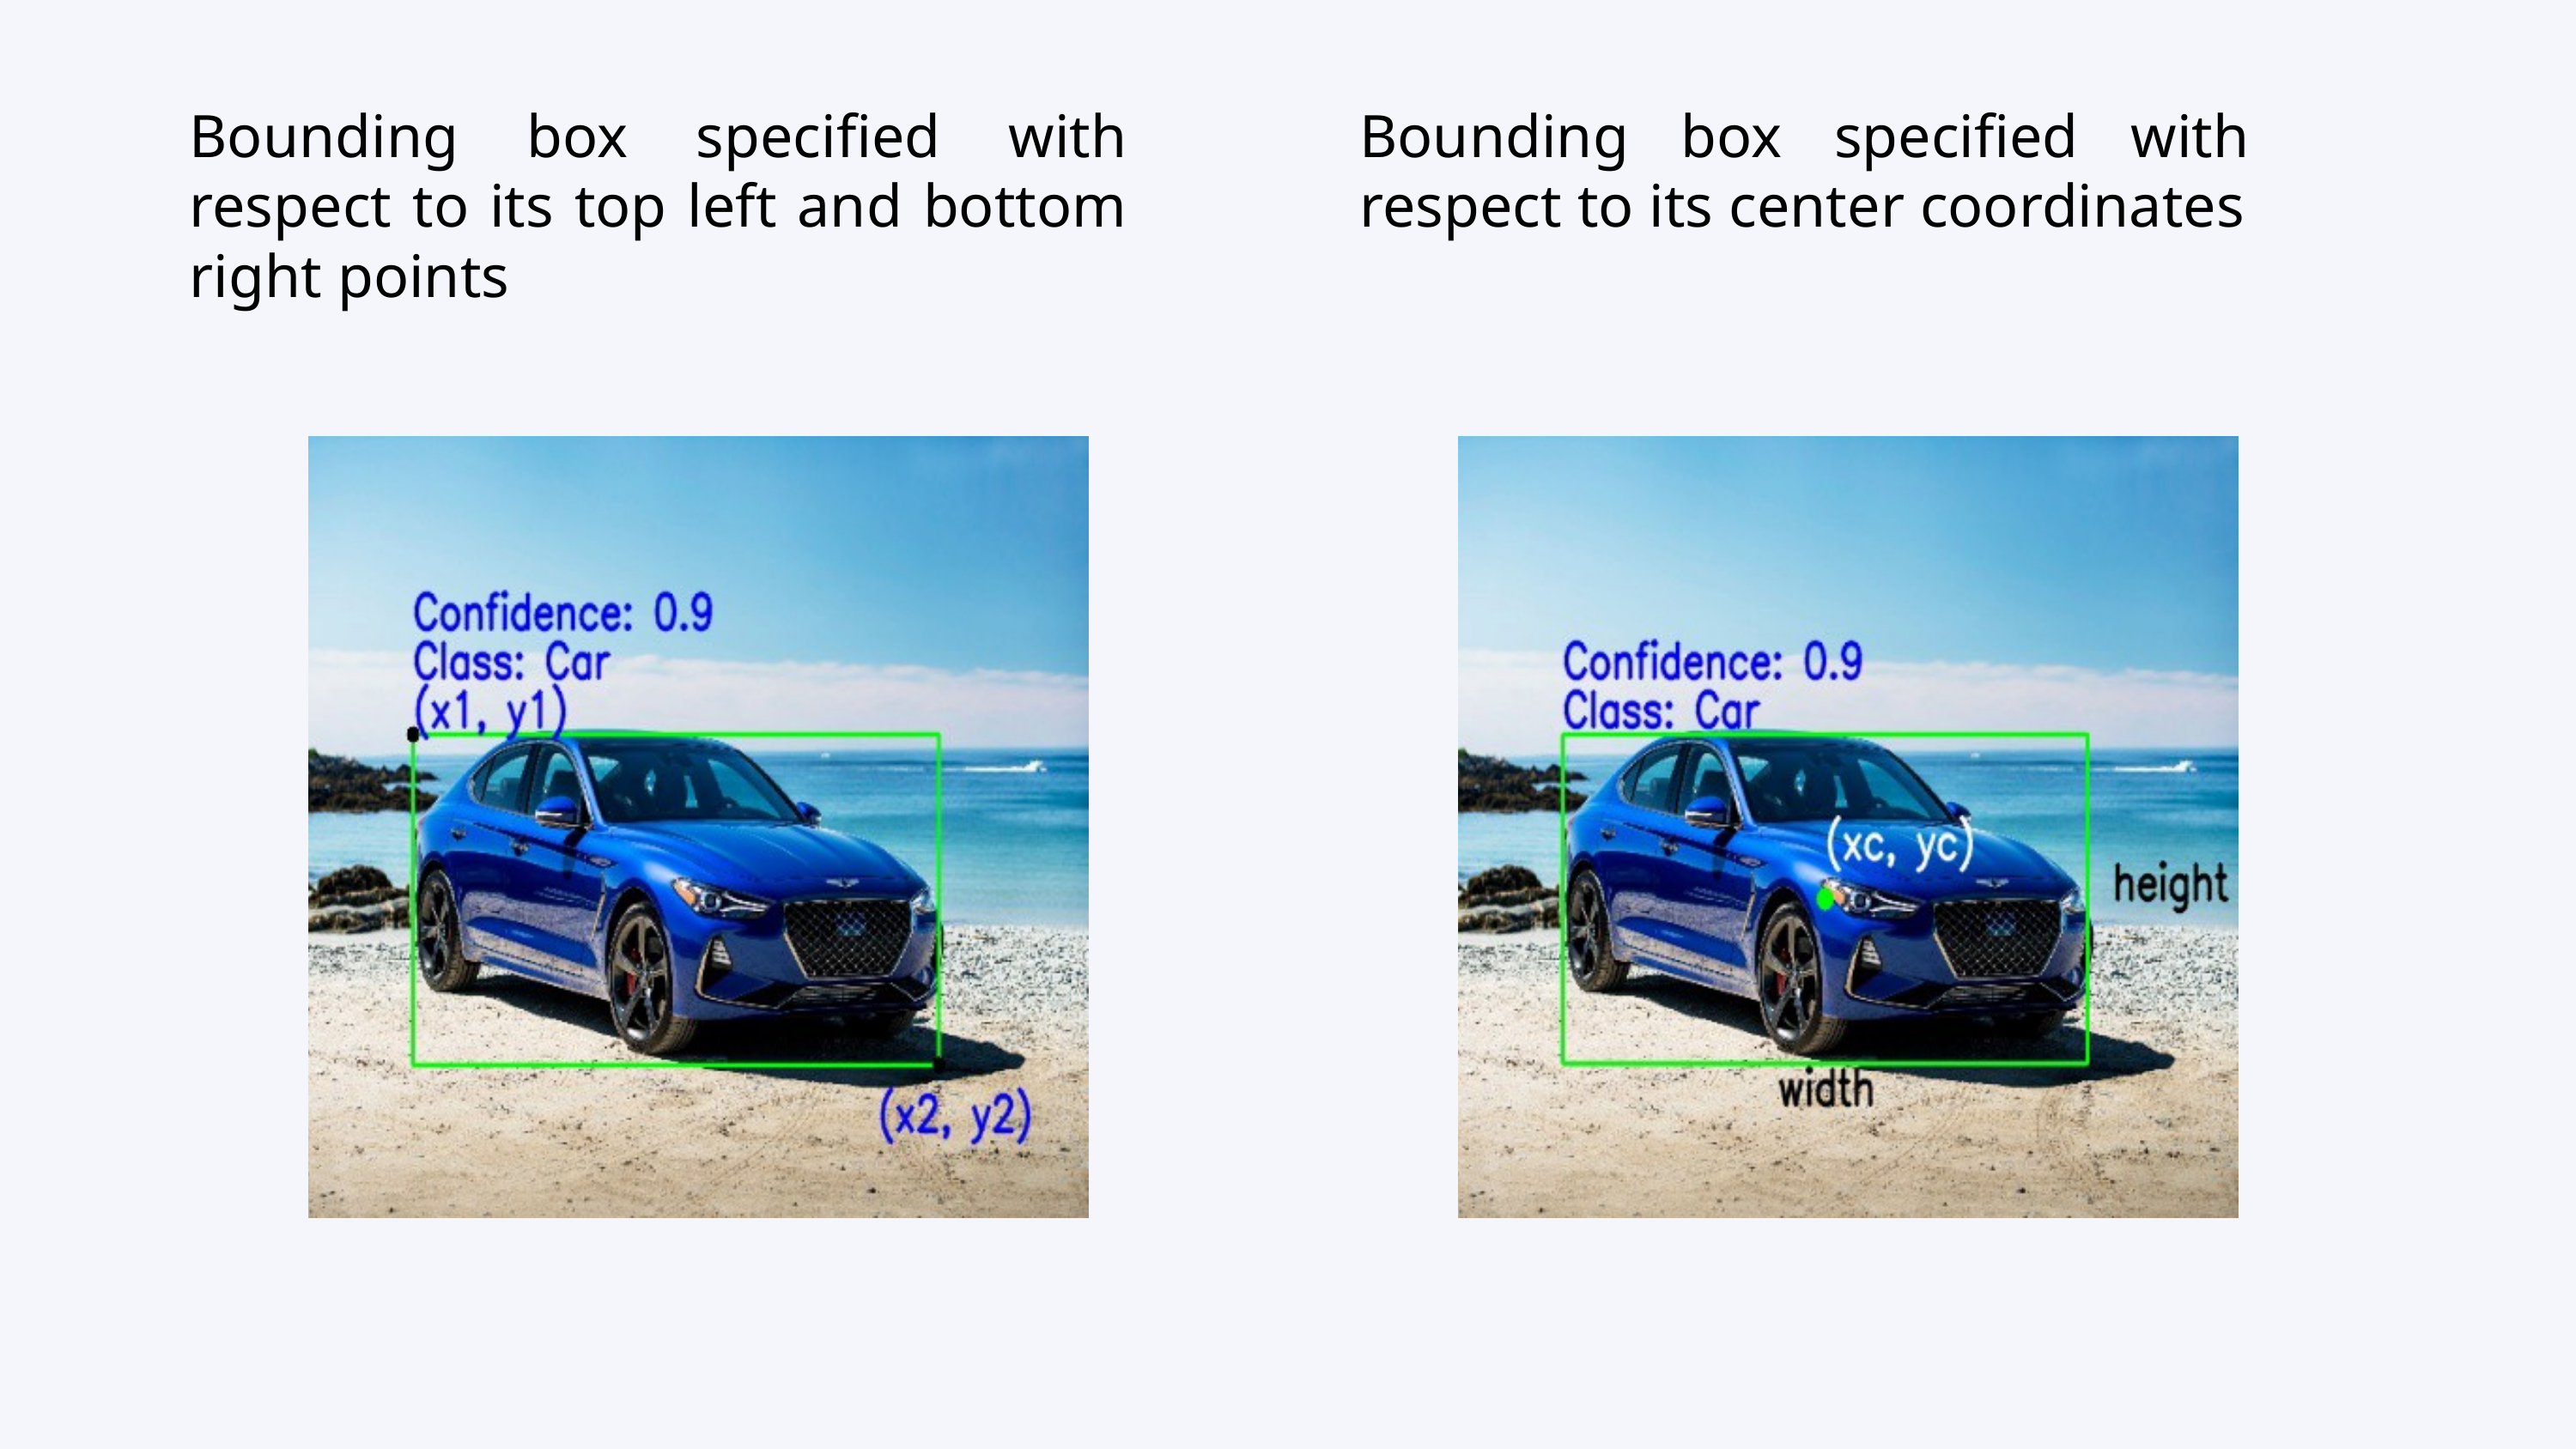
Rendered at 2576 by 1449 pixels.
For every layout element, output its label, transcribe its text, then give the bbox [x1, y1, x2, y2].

text_box Bounding box specified with respect to its top left and bottom right points [189, 98, 1128, 310]
picture [1457, 436, 2239, 1219]
text_box Bounding box specified with respect to its center coordinates [1359, 98, 2251, 239]
picture [308, 436, 1089, 1219]
